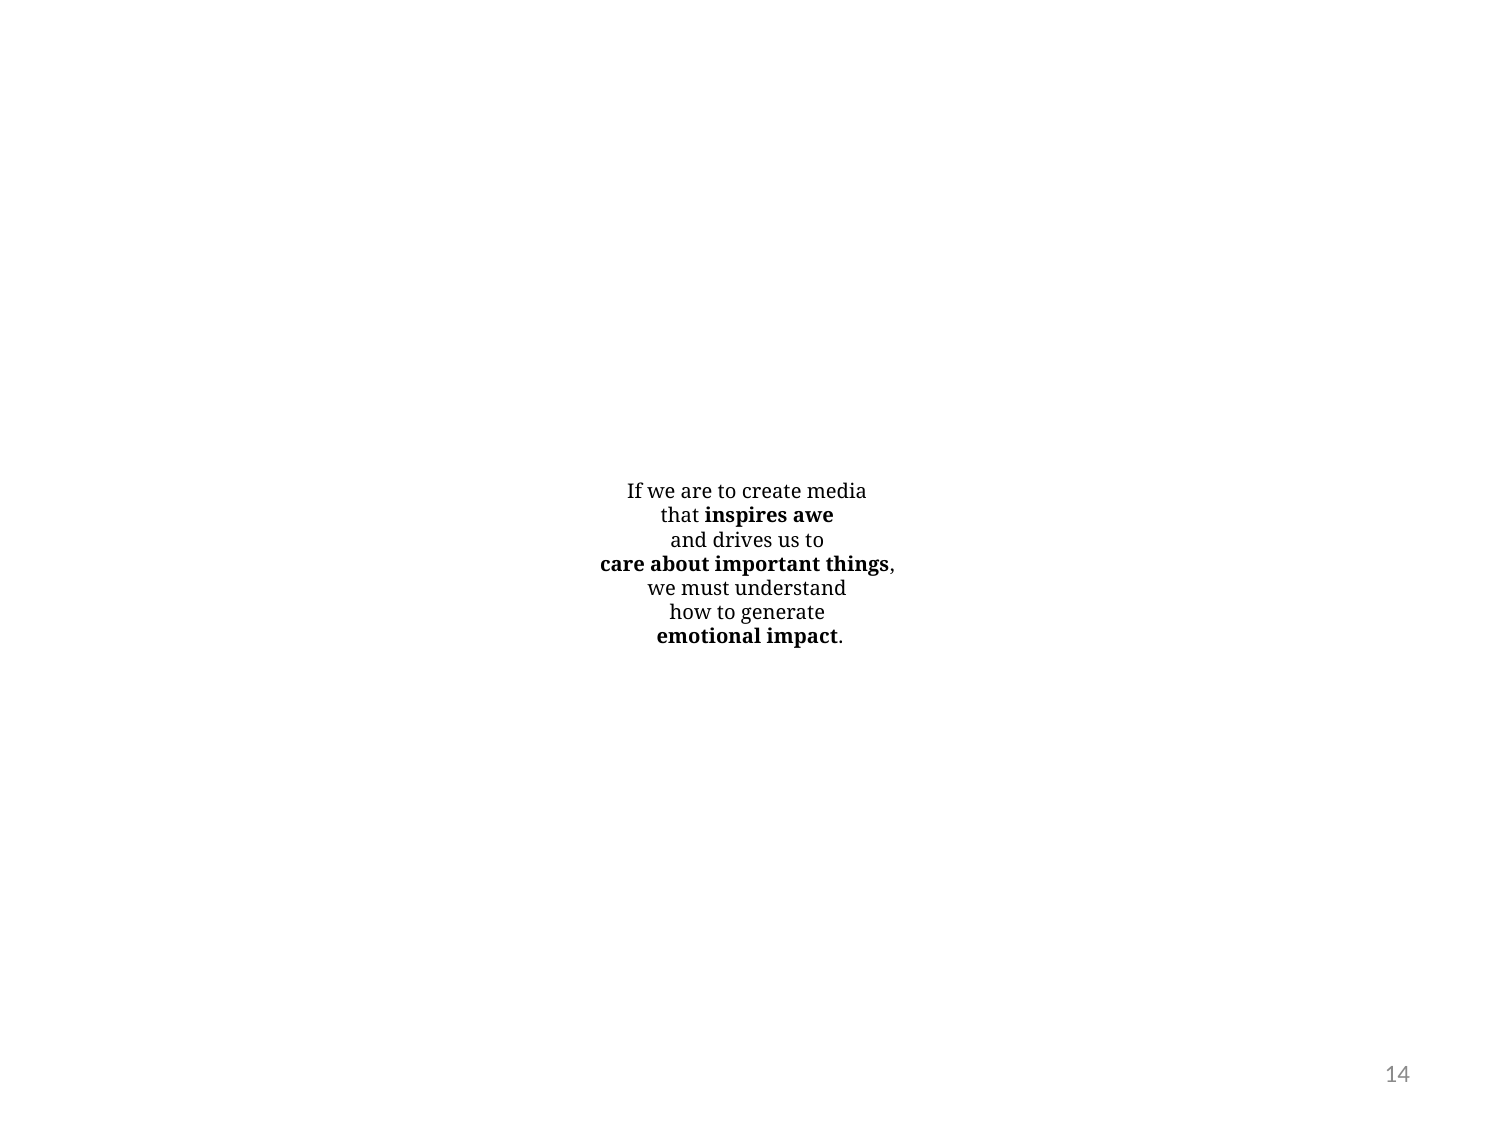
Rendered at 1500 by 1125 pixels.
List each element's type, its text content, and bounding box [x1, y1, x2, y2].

title If we are to create media that inspires awe and drives us to care about important things, we must understand how to generate emotional impact. [75, 469, 1425, 657]
slide_number 14 [1074, 1042, 1425, 1103]
